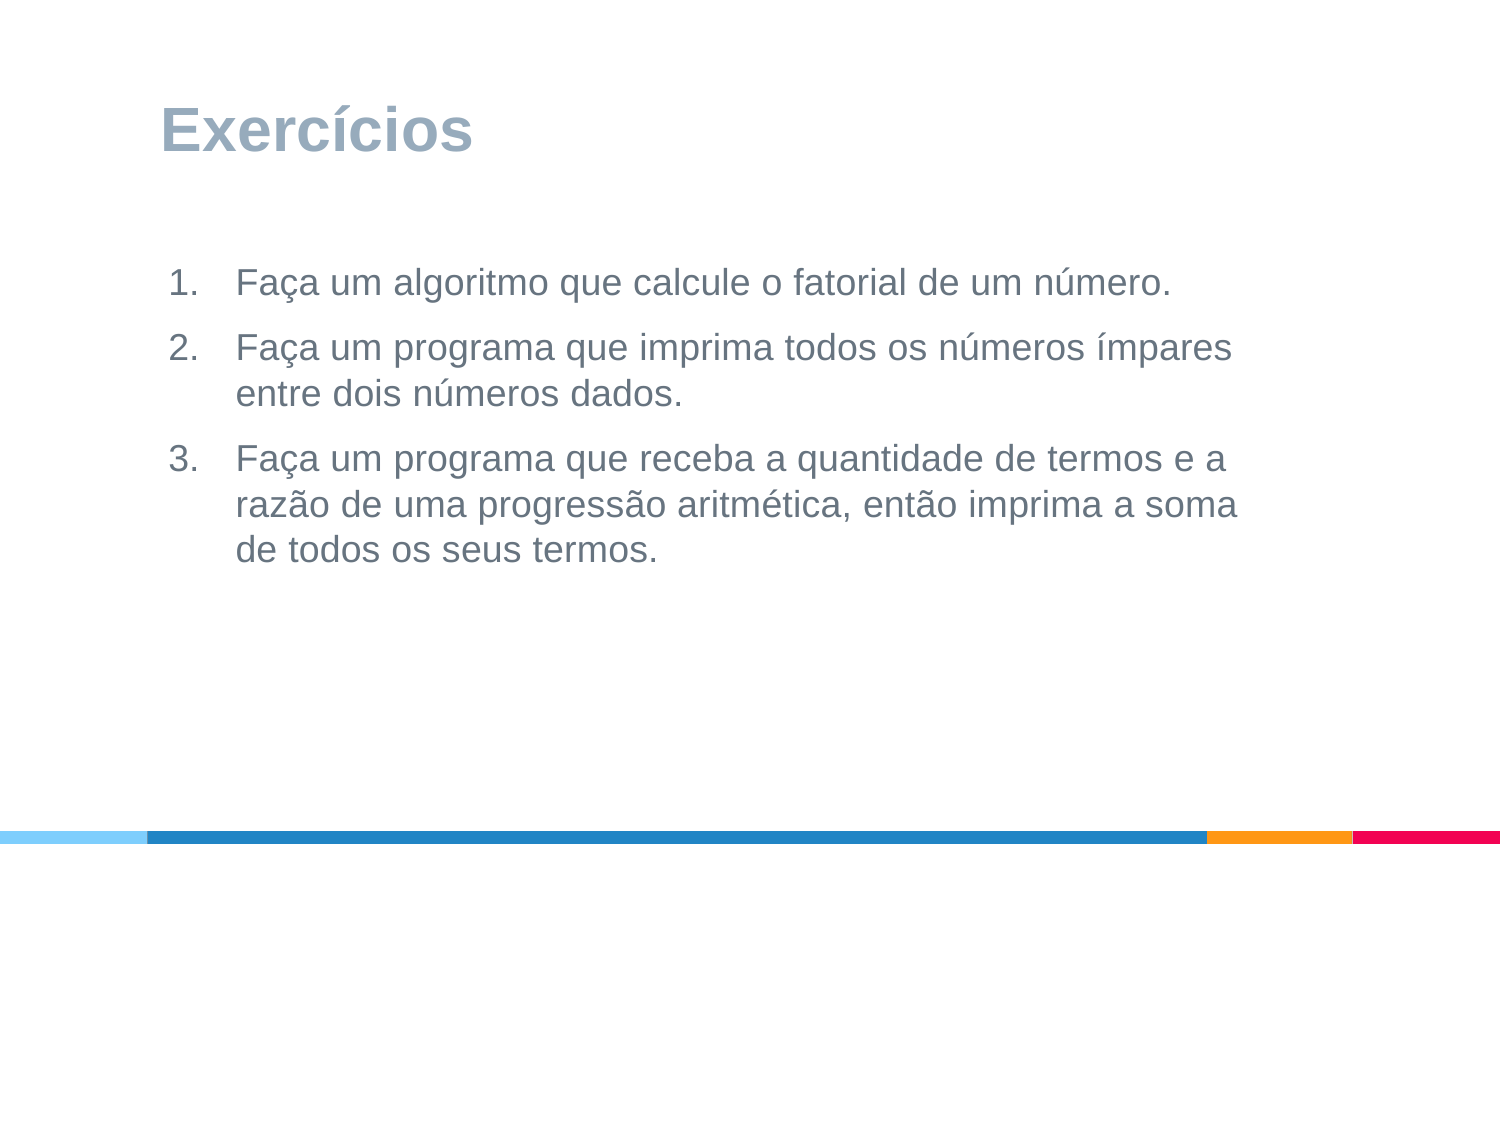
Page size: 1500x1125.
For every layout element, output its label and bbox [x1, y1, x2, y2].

picture [0, 0, 1500, 844]
